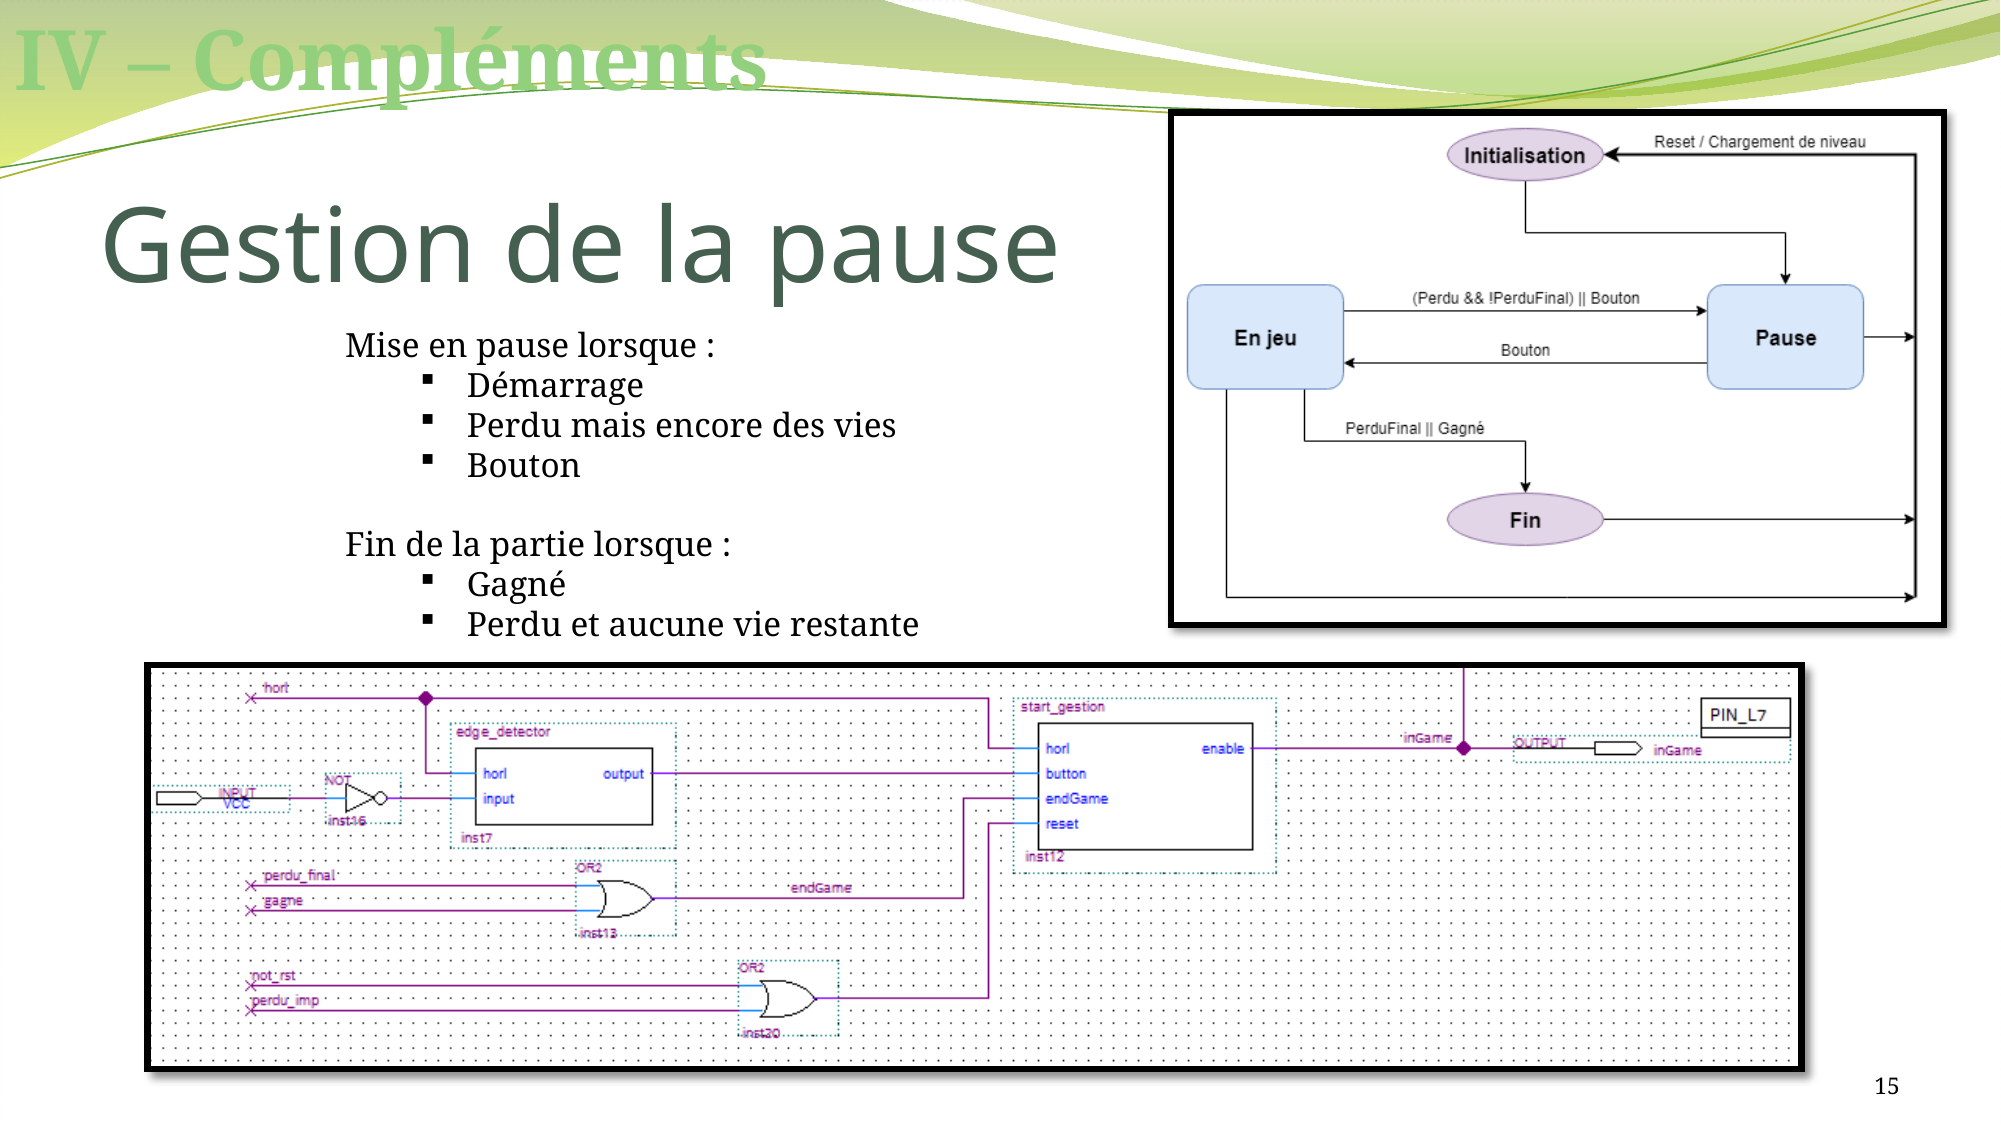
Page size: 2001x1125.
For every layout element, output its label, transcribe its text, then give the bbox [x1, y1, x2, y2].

picture [150, 668, 1799, 1067]
picture [1174, 115, 1941, 623]
slide_number 15 [1733, 1042, 1900, 1103]
text_box IV – Compléments [0, 0, 1418, 115]
text_box Mise en pause lorsque : Démarrage Perdu mais encore des vies Bouton Fin de la partie lorsque : Gagné Perdu et aucune vie restante [330, 316, 975, 651]
title Gestion de la pause [99, 115, 1167, 303]
